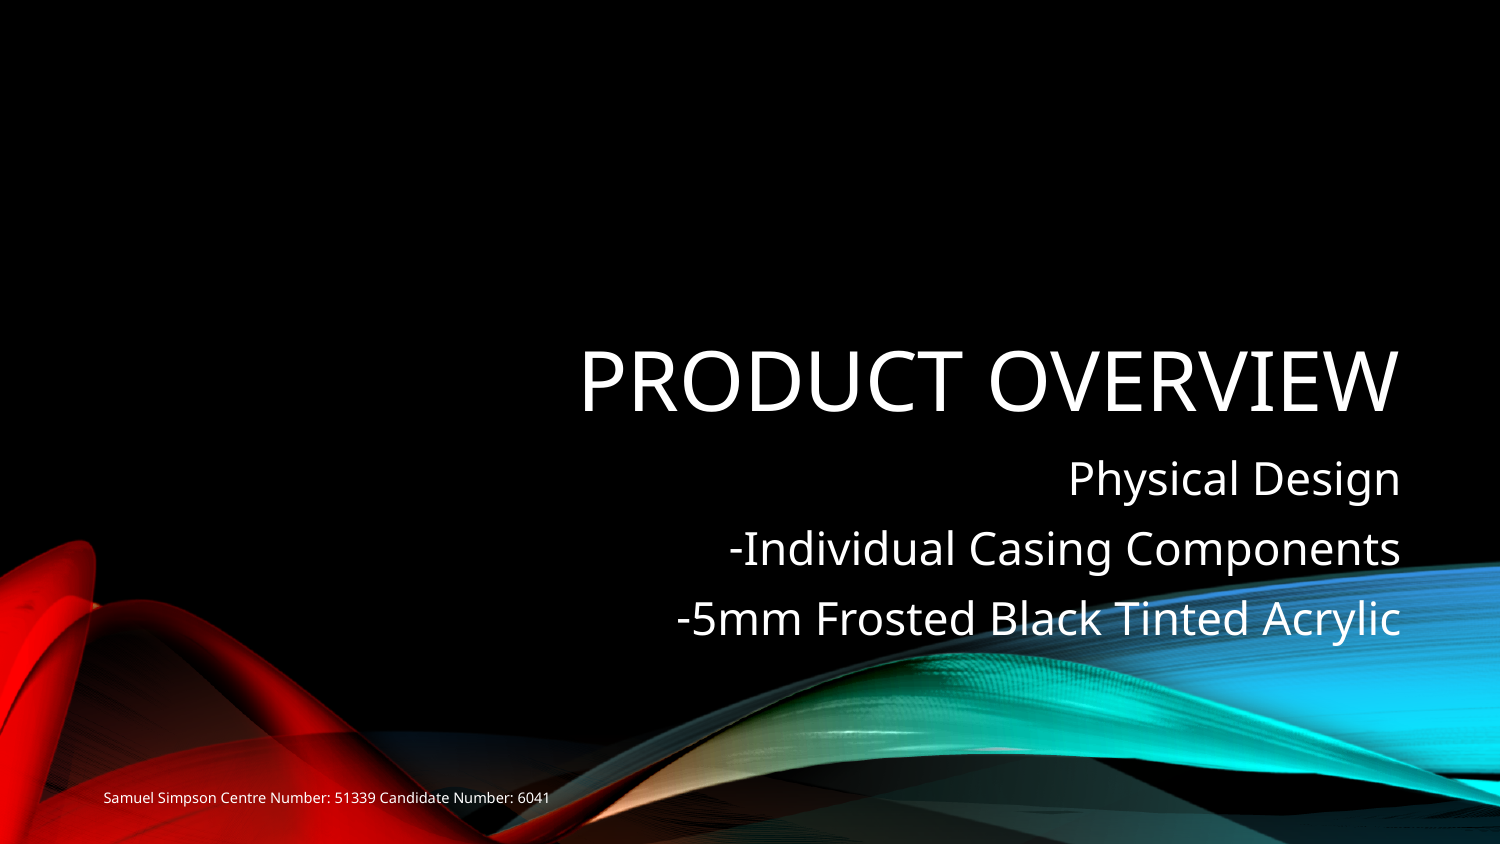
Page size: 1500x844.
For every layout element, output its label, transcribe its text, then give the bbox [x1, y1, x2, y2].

title Product Overview [84, 92, 1416, 438]
list Physical Design Individual Casing Components 5mm Frosted Black Tinted Acrylic [126, 448, 1417, 566]
footer Samuel Simpson Centre Number: 51339 Candidate Number: 6041 [88, 776, 949, 821]
picture [0, 538, 1500, 844]
